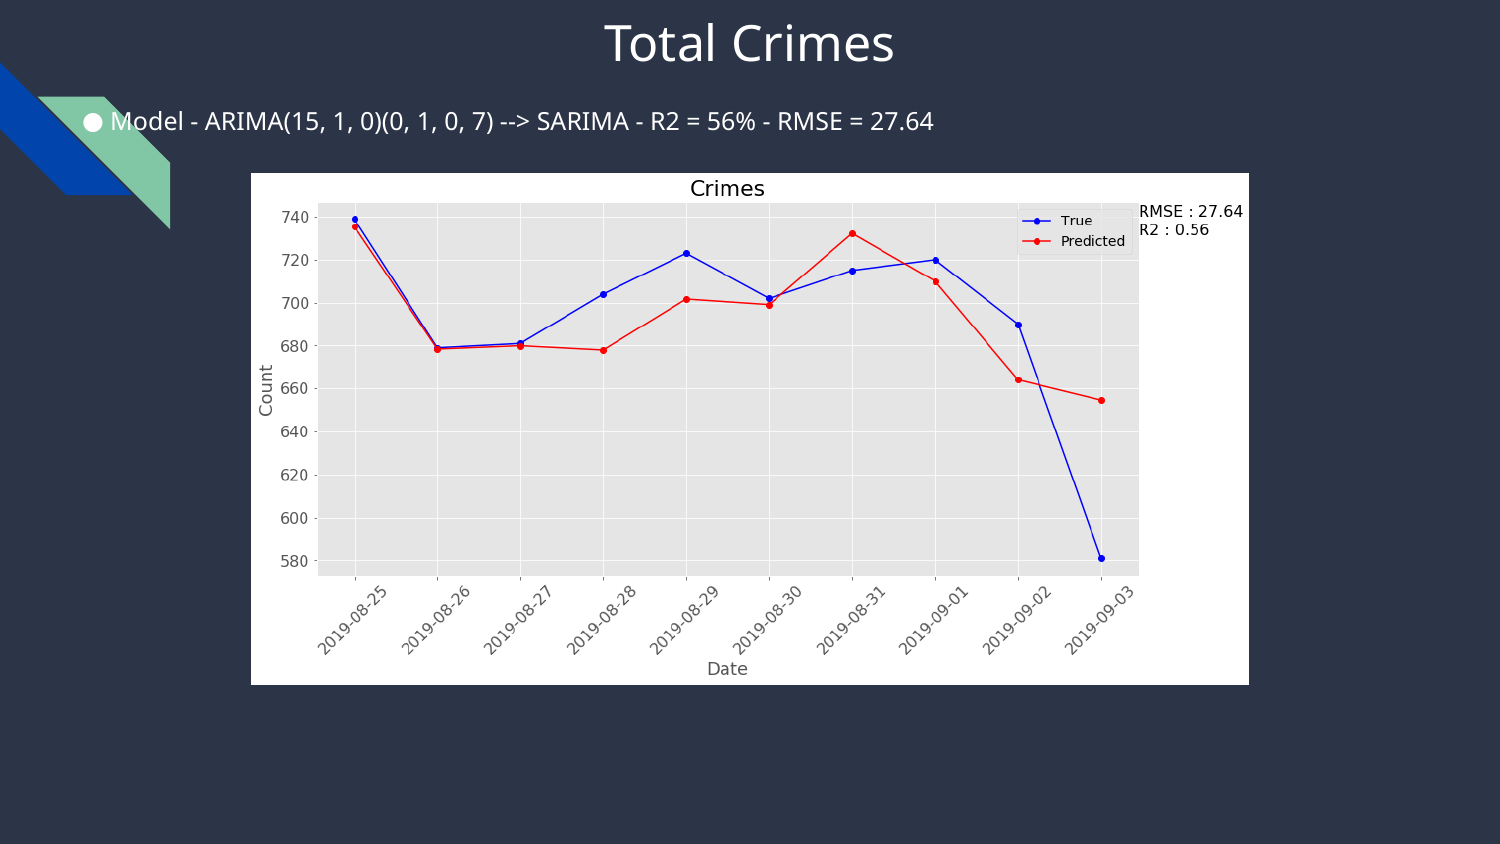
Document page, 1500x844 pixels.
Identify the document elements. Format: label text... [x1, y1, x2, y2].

title Total Crimes [138, 0, 1362, 75]
picture [251, 172, 1249, 685]
text_box Model - ARIMA(15, 1, 0)(0, 1, 0, 7) --> SARIMA - R2 = 56% - RMSE = 27.64 [40, 75, 1468, 155]
